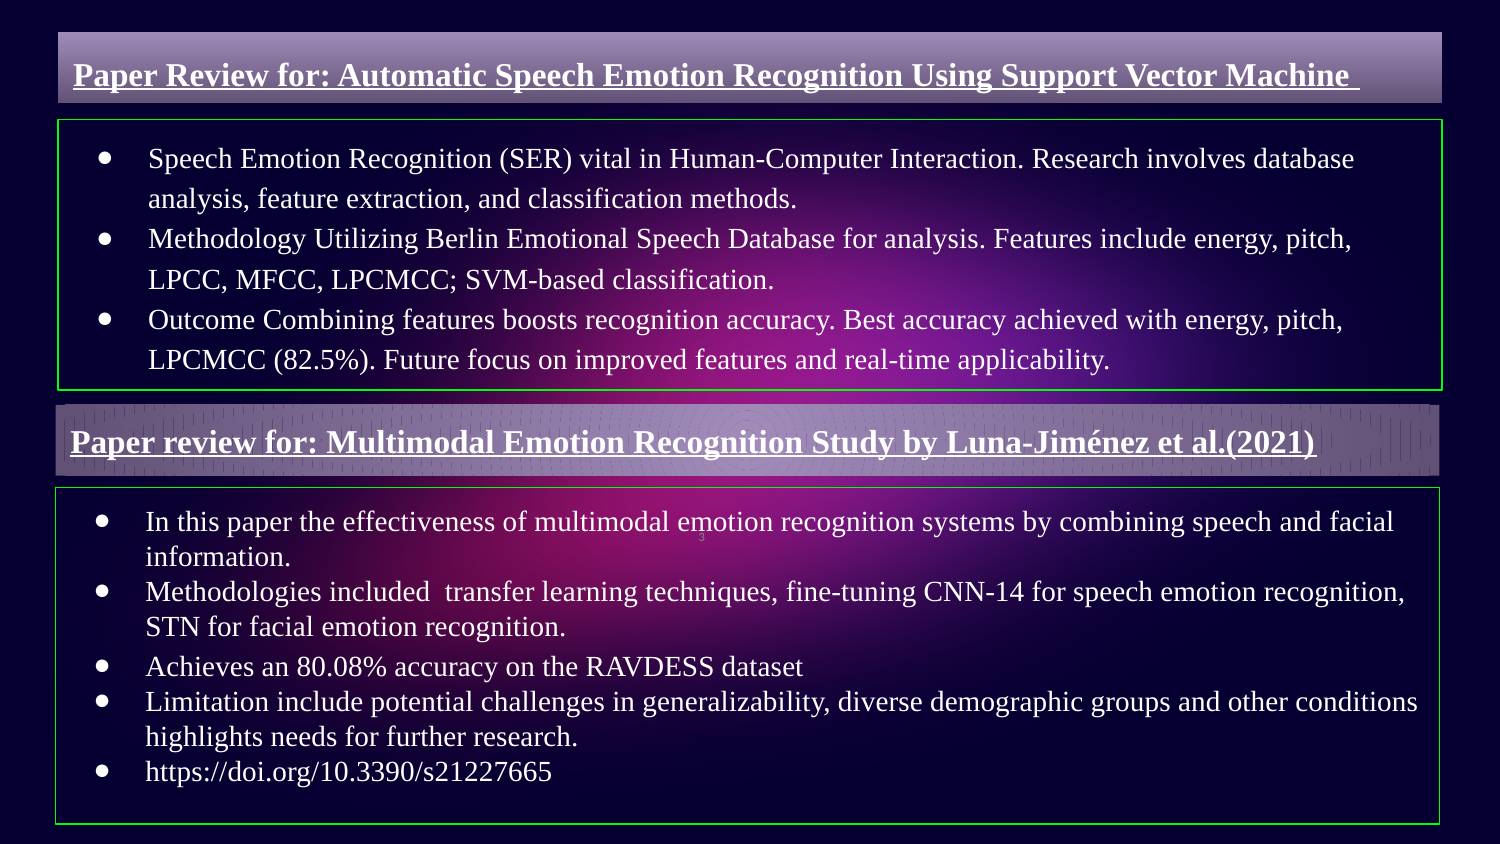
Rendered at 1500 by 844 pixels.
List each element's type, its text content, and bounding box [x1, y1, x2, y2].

text_box [0, 7, 1499, 836]
text_box Speech Emotion Recognition (SER) vital in Human-Computer Interaction. Research involves database analysis, feature extraction, and classification methods. Methodology Utilizing Berlin Emotional Speech Database for analysis. Features include energy, pitch, LPCC, MFCC, LPCMCC; SVM-based classification. Outcome Combining features boosts recognition accuracy. Best accuracy achieved with energy, pitch, LPCMCC (82.5%). Future focus on improved features and real-time applicability. [58, 119, 1442, 391]
text_box In this paper the effectiveness of multimodal emotion recognition systems by combining speech and facial information. Methodologies included transfer learning techniques, fine-tuning CNN-14 for speech emotion recognition, STN for facial emotion recognition. Achieves an 80.08% accuracy on the RAVDESS dataset Limitation include potential challenges in generalizability, diverse demographic groups and other conditions highlights needs for further research. https://doi.org/10.3390/s21227665 [55, 487, 1440, 824]
text_box Paper review for: Multimodal Emotion Recognition Study by Luna-Jiménez et al.(2021) [55, 404, 1440, 476]
text_box Paper Review for: Automatic Speech Emotion Recognition Using Support Vector Machine [58, 32, 1442, 103]
slide_number ‹#› [537, 521, 713, 552]
